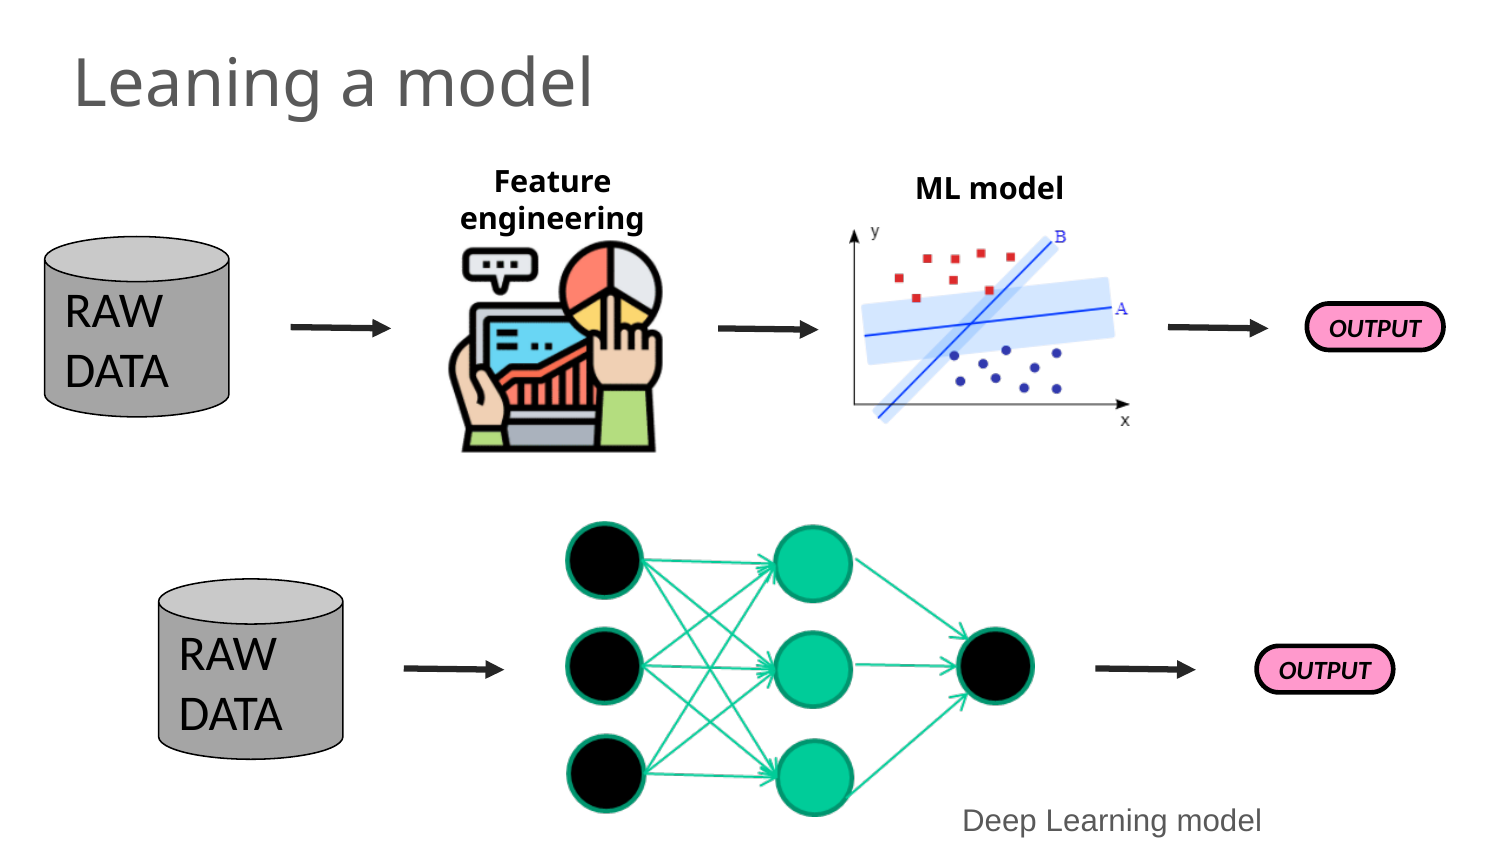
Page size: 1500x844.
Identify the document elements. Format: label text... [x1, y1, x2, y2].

picture [849, 227, 1130, 427]
text_box RAW DATA [158, 578, 343, 760]
text_box Feature engineering and extraction [412, 142, 693, 292]
text_box OUTPUT [1306, 303, 1444, 350]
text_box Deep Learning model [947, 784, 1500, 844]
text_box OUTPUT [1256, 645, 1394, 693]
picture [433, 238, 671, 463]
text_box RAW DATA [44, 236, 229, 417]
text_box Leaning a model [52, 20, 1406, 132]
text_box ML model [849, 150, 1130, 224]
picture [564, 521, 1035, 817]
